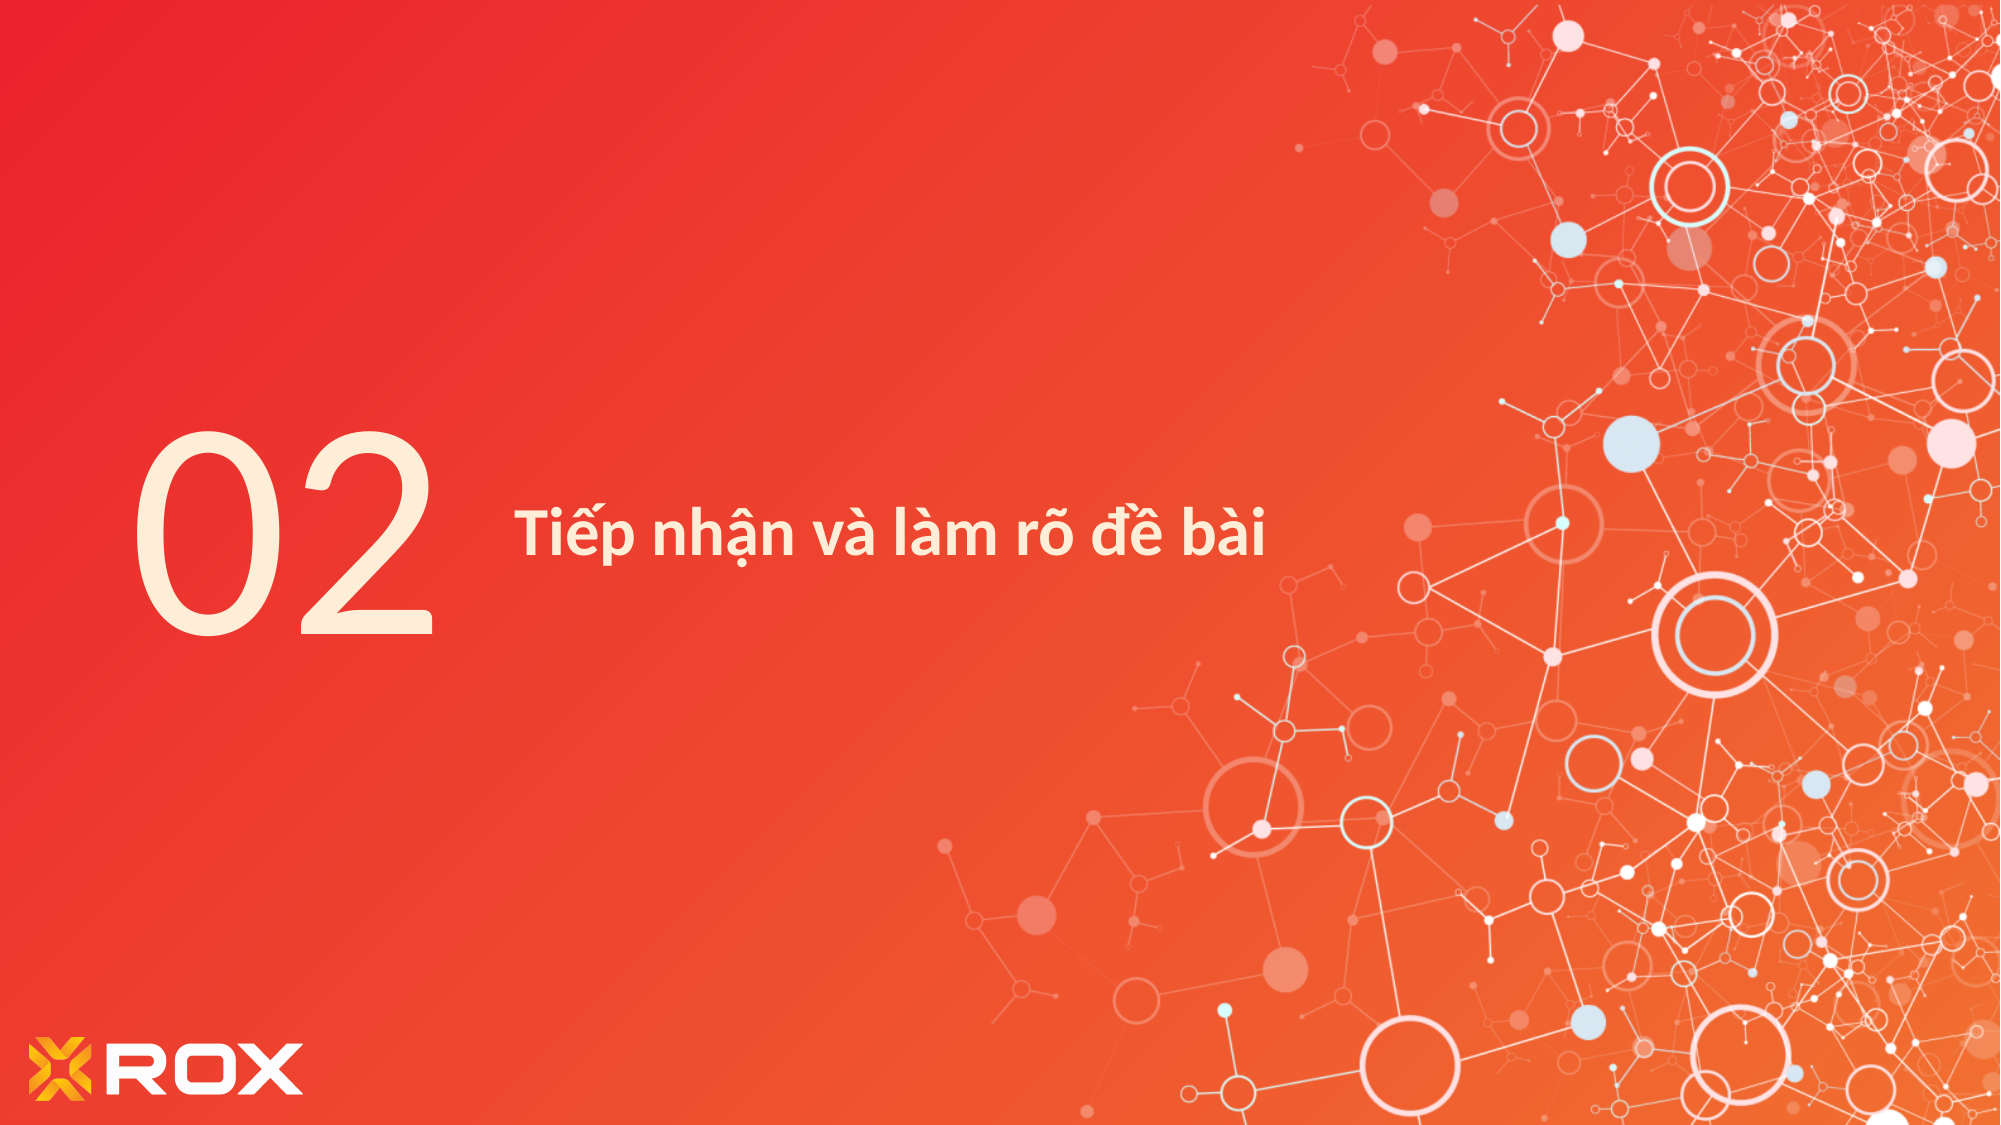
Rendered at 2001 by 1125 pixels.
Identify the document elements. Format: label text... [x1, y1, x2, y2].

picture [706, 0, 2000, 1125]
text_box 02 [117, 361, 535, 705]
picture [29, 1037, 304, 1101]
text_box Tiếp nhận và làm rõ đề bài [535, 454, 701, 612]
